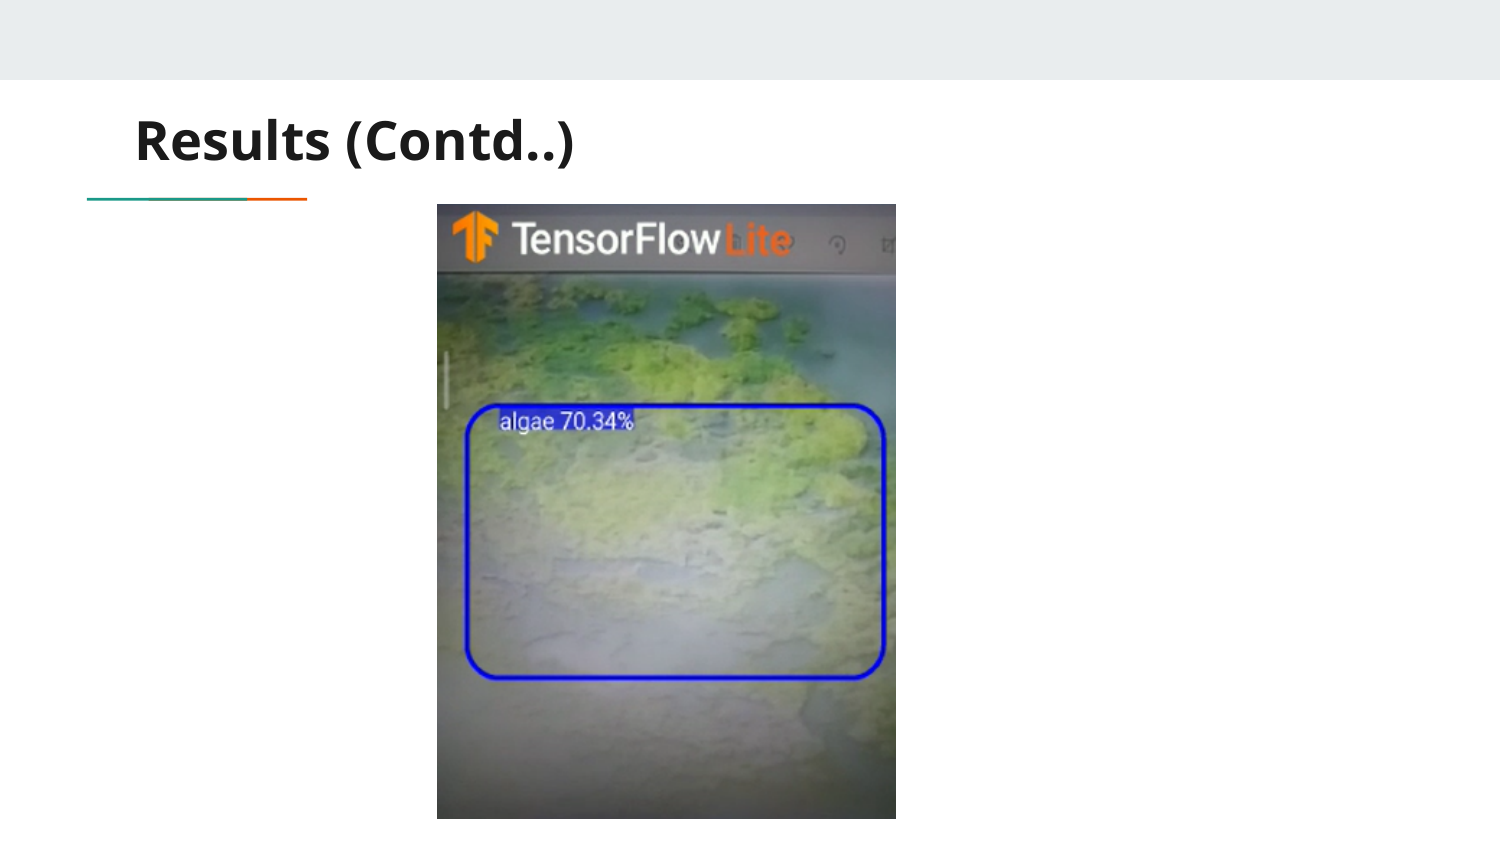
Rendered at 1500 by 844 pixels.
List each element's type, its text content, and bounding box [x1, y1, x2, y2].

title Results (Contd..) [119, 91, 1381, 180]
picture [437, 203, 896, 819]
